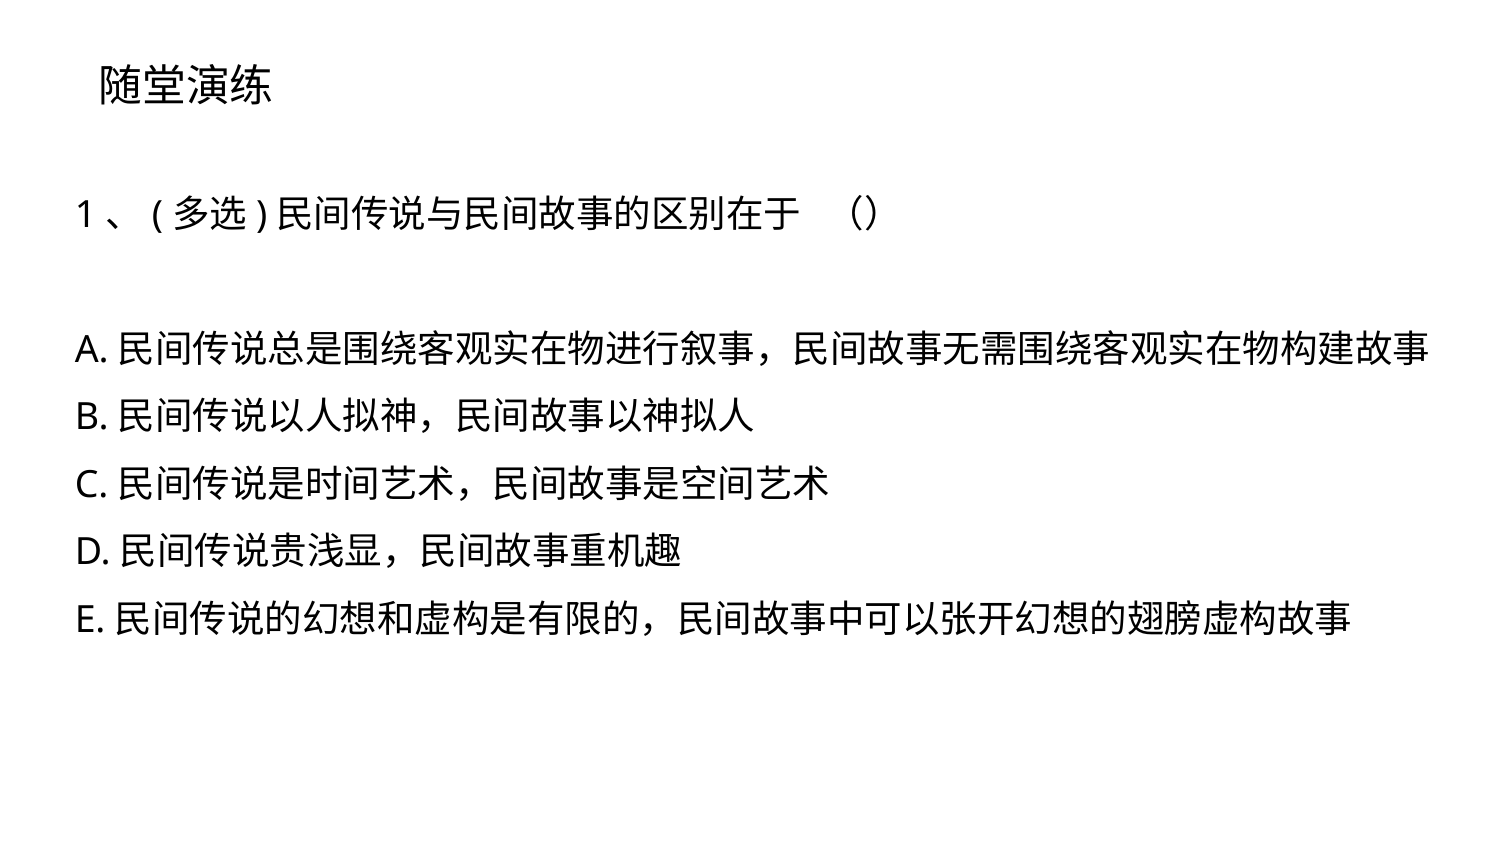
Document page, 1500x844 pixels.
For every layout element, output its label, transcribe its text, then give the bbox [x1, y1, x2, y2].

text_box 1、(多选)民间传说与民间故事的区别在于 （） A.民间传说总是围绕客观实在物进行叙事，民间故事无需围绕客观实在物构建故事 B.民间传说以人拟神，民间故事以神拟人 C.民间传说是时间艺术，民间故事是空间艺术 D.民间传说贵浅显，民间故事重机趣 E.民间传说的幻想和虚构是有限的，民间故事中可以张开幻想的翅膀虚构故事 [63, 161, 1467, 646]
text_box 随堂演练 [87, 52, 598, 117]
